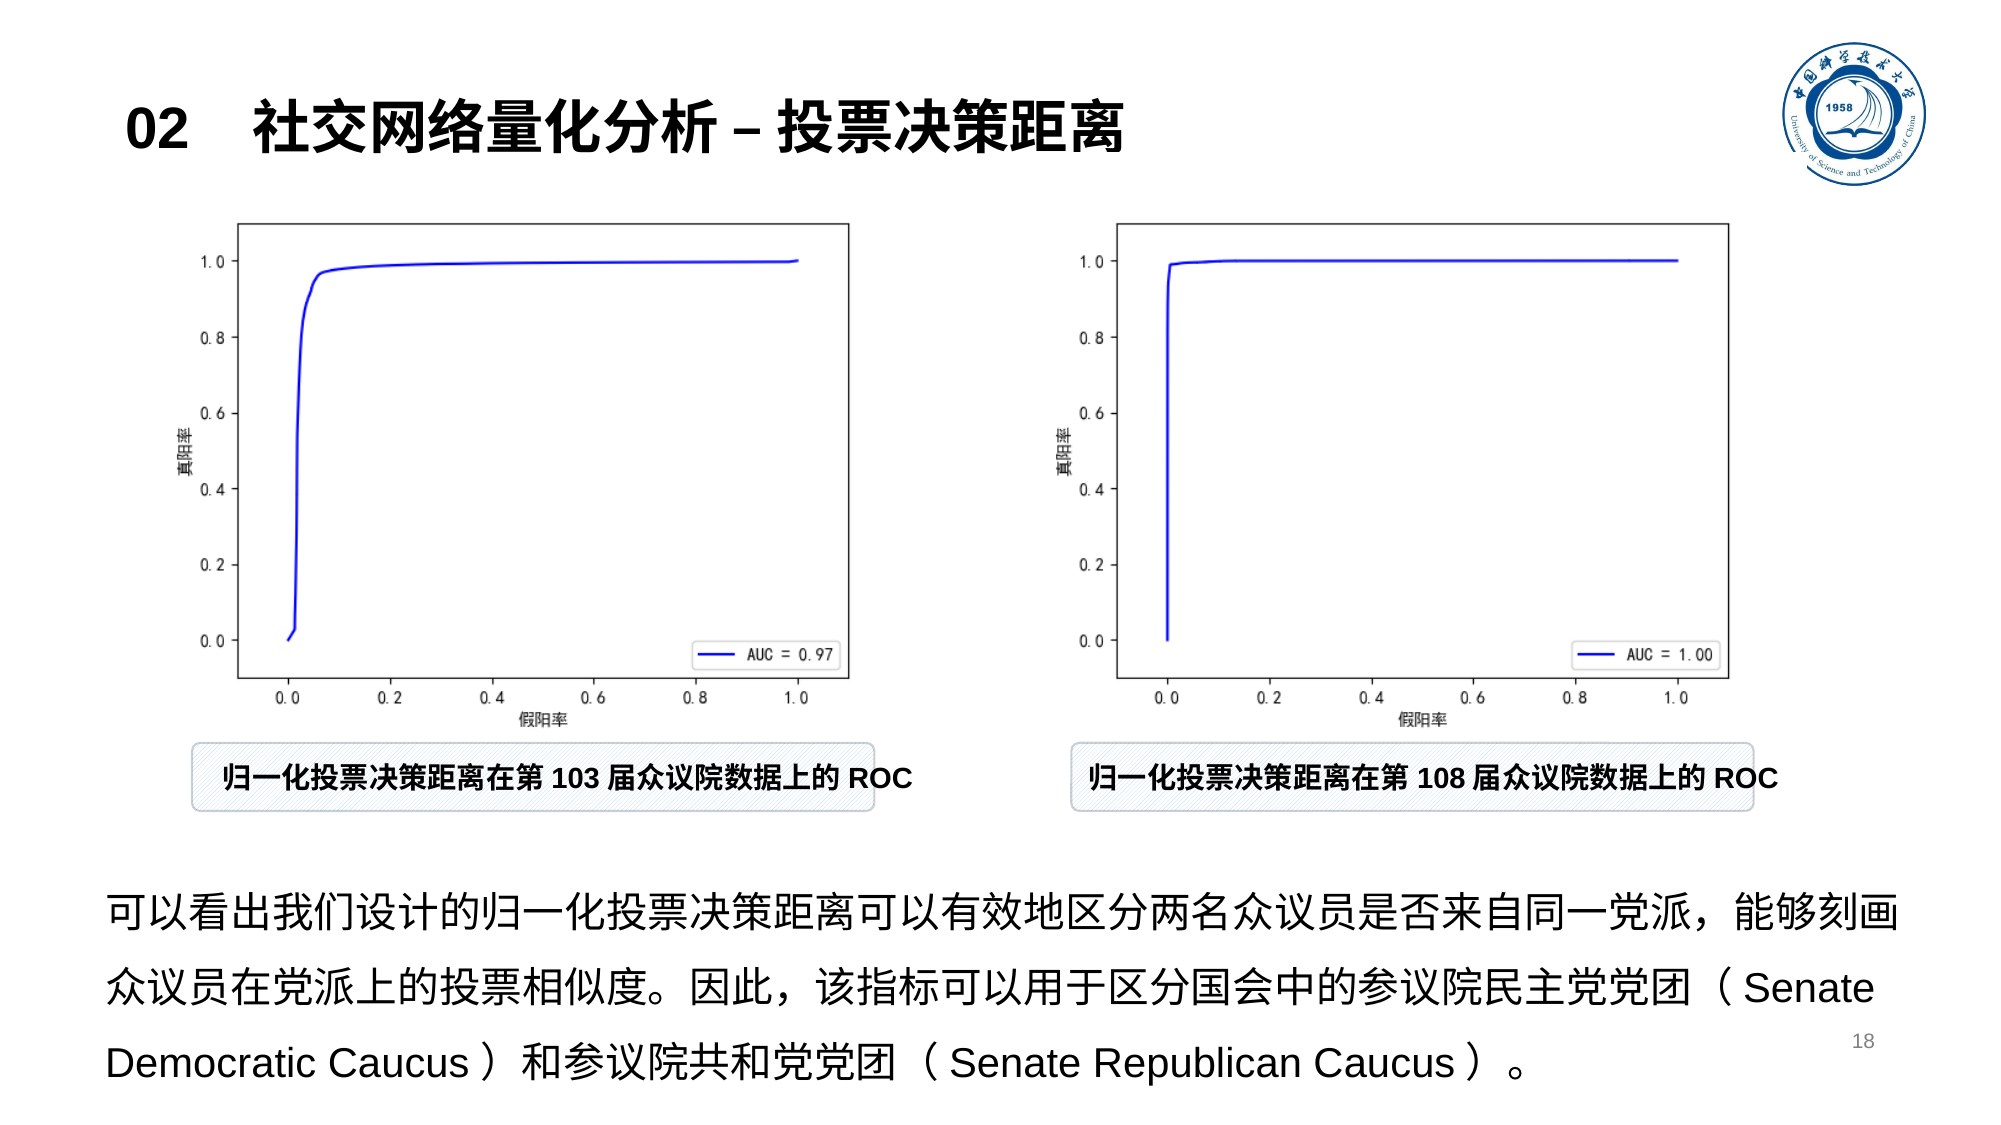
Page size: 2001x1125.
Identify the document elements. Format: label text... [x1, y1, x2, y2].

picture [1018, 41, 1926, 743]
title 02 社交网络量化分析 – 投票决策距离 [109, 0, 1890, 169]
text_box 归一化投票决策距离在第103届众议院数据上的ROC [190, 743, 876, 813]
text_box 可以看出我们设计的归一化投票决策距离可以有效地区分两名众议员是否来自同一党派，能够刻画众议员在党派上的投票相似度。因此，该指标可以用于区分国会中的参议院民主党党团（Senate Democratic Caucus）和参议院共和党党团（Senate Republican Caucus）。 [90, 853, 1948, 1125]
picture [139, 152, 927, 743]
text_box 归一化投票决策距离在第108届众议院数据上的ROC [1070, 743, 1755, 812]
